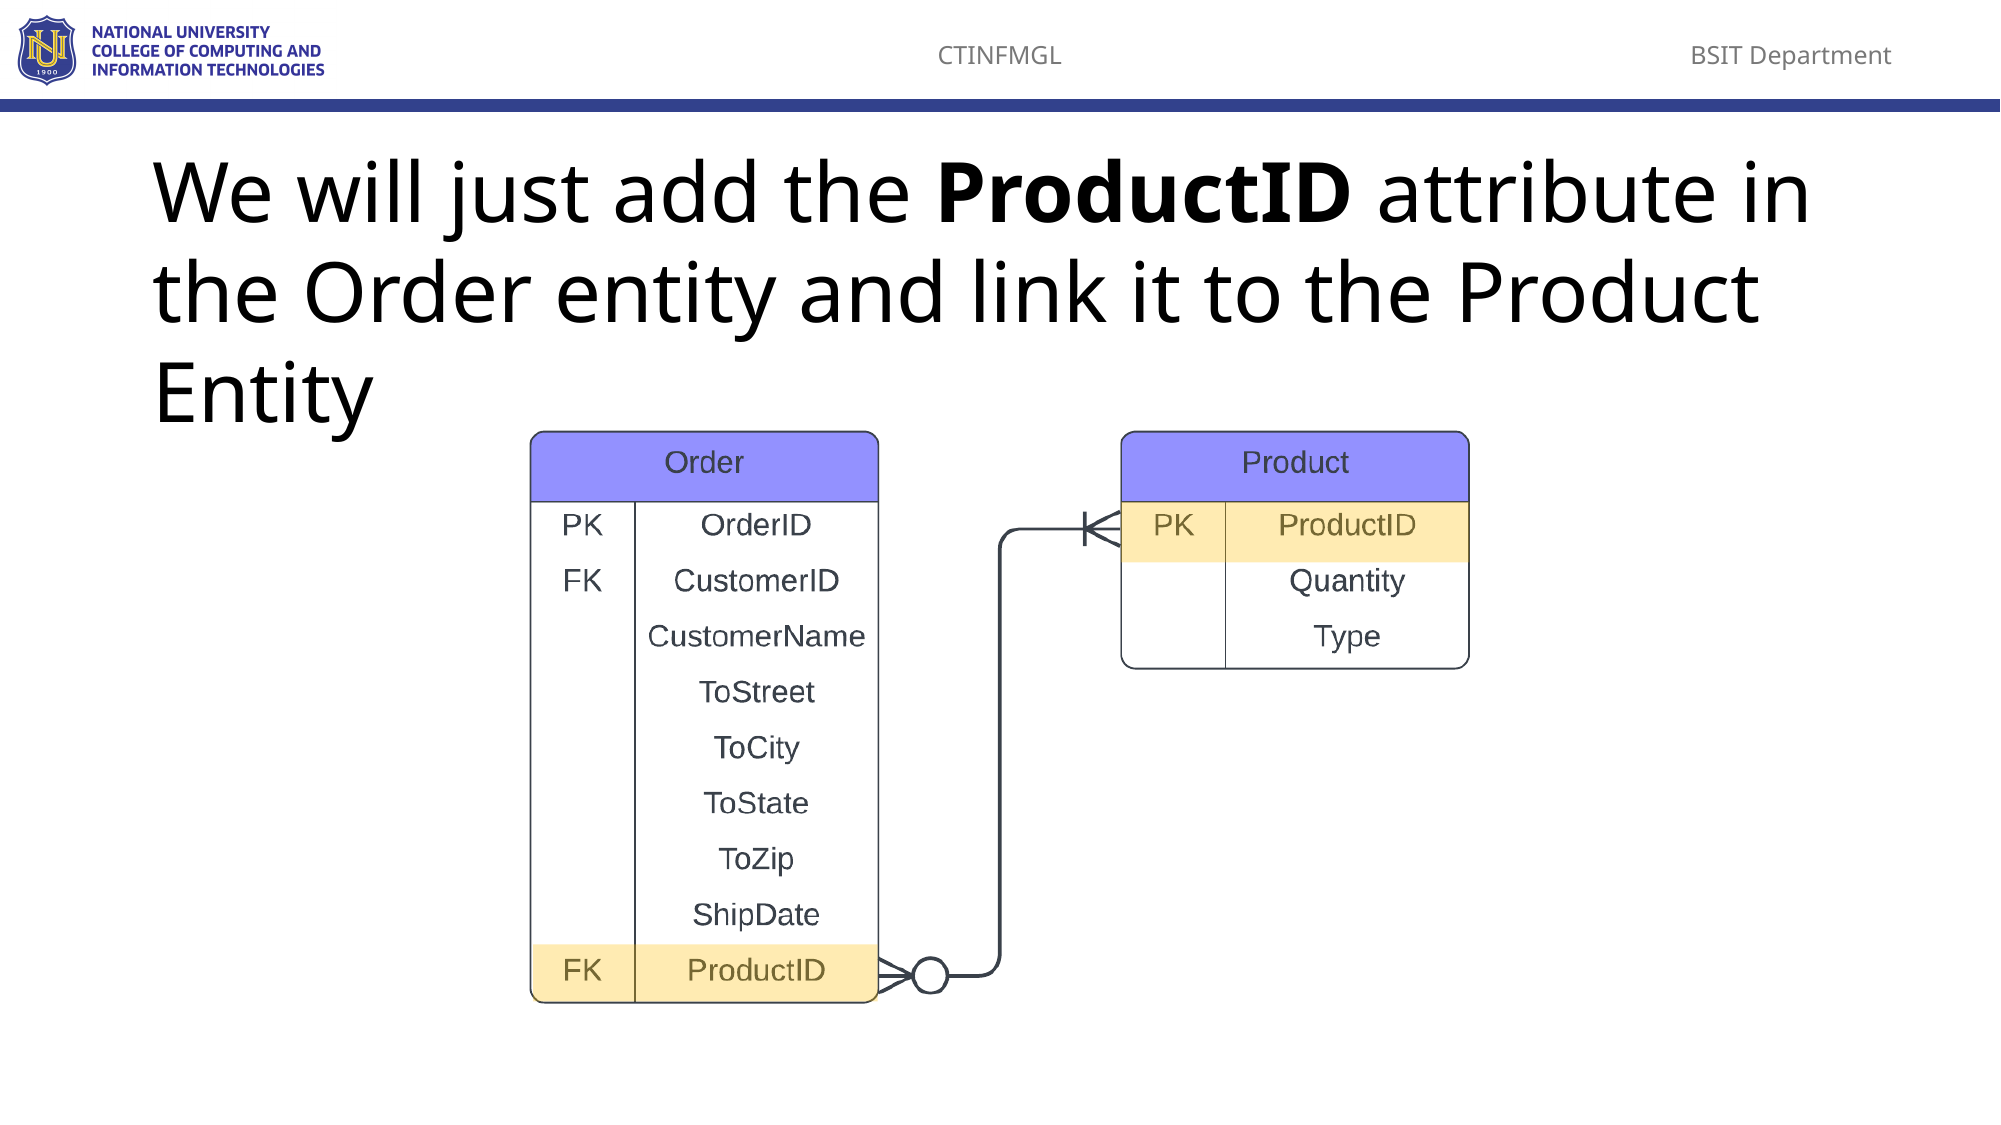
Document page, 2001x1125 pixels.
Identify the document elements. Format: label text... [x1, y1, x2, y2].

picture [460, 361, 1540, 1071]
picture [0, 0, 337, 99]
text_box We will just add the ProductID attribute in the Order entity and link it to the Product Entity [137, 132, 1934, 447]
